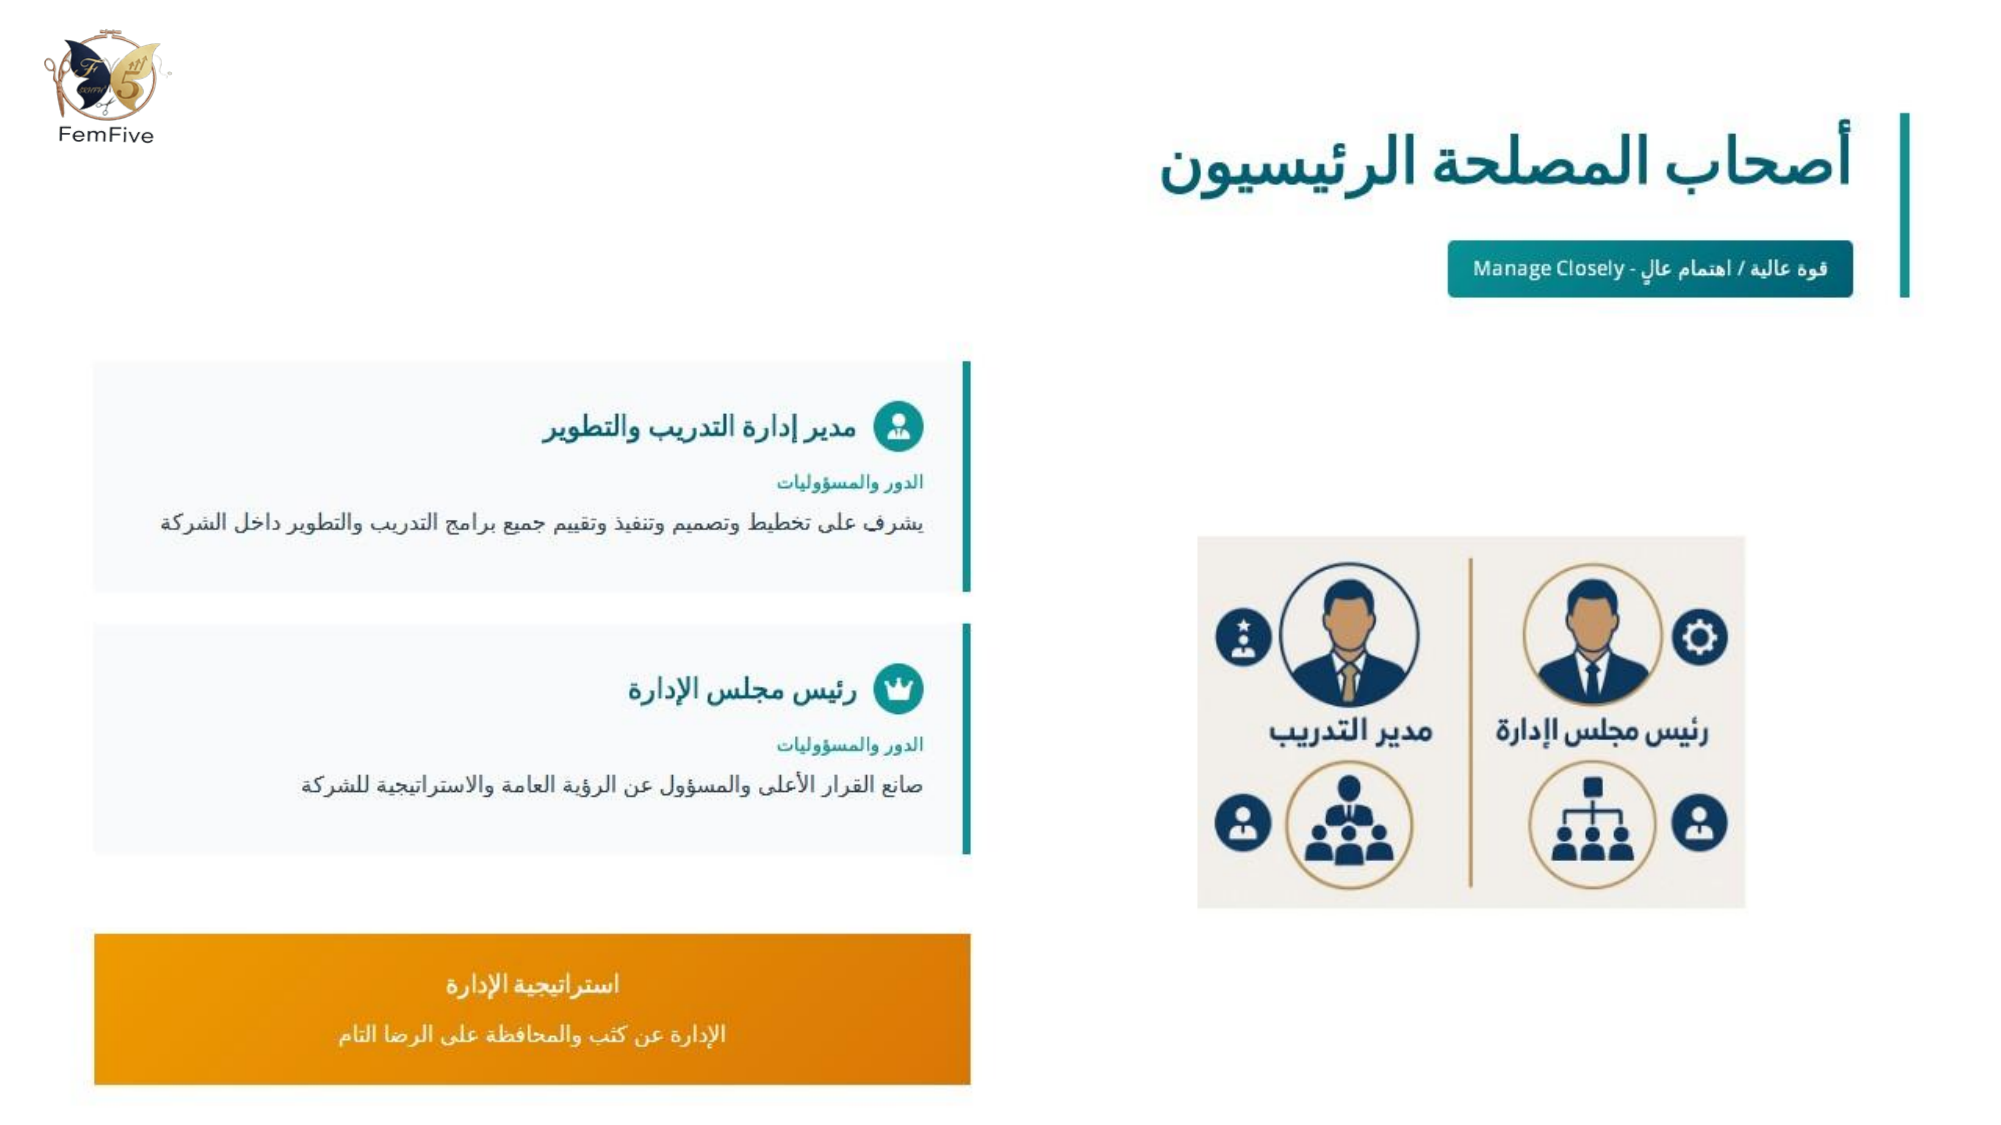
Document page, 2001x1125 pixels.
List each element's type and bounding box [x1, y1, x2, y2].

picture [21, 7, 198, 162]
text_box [21, 37, 1988, 1125]
